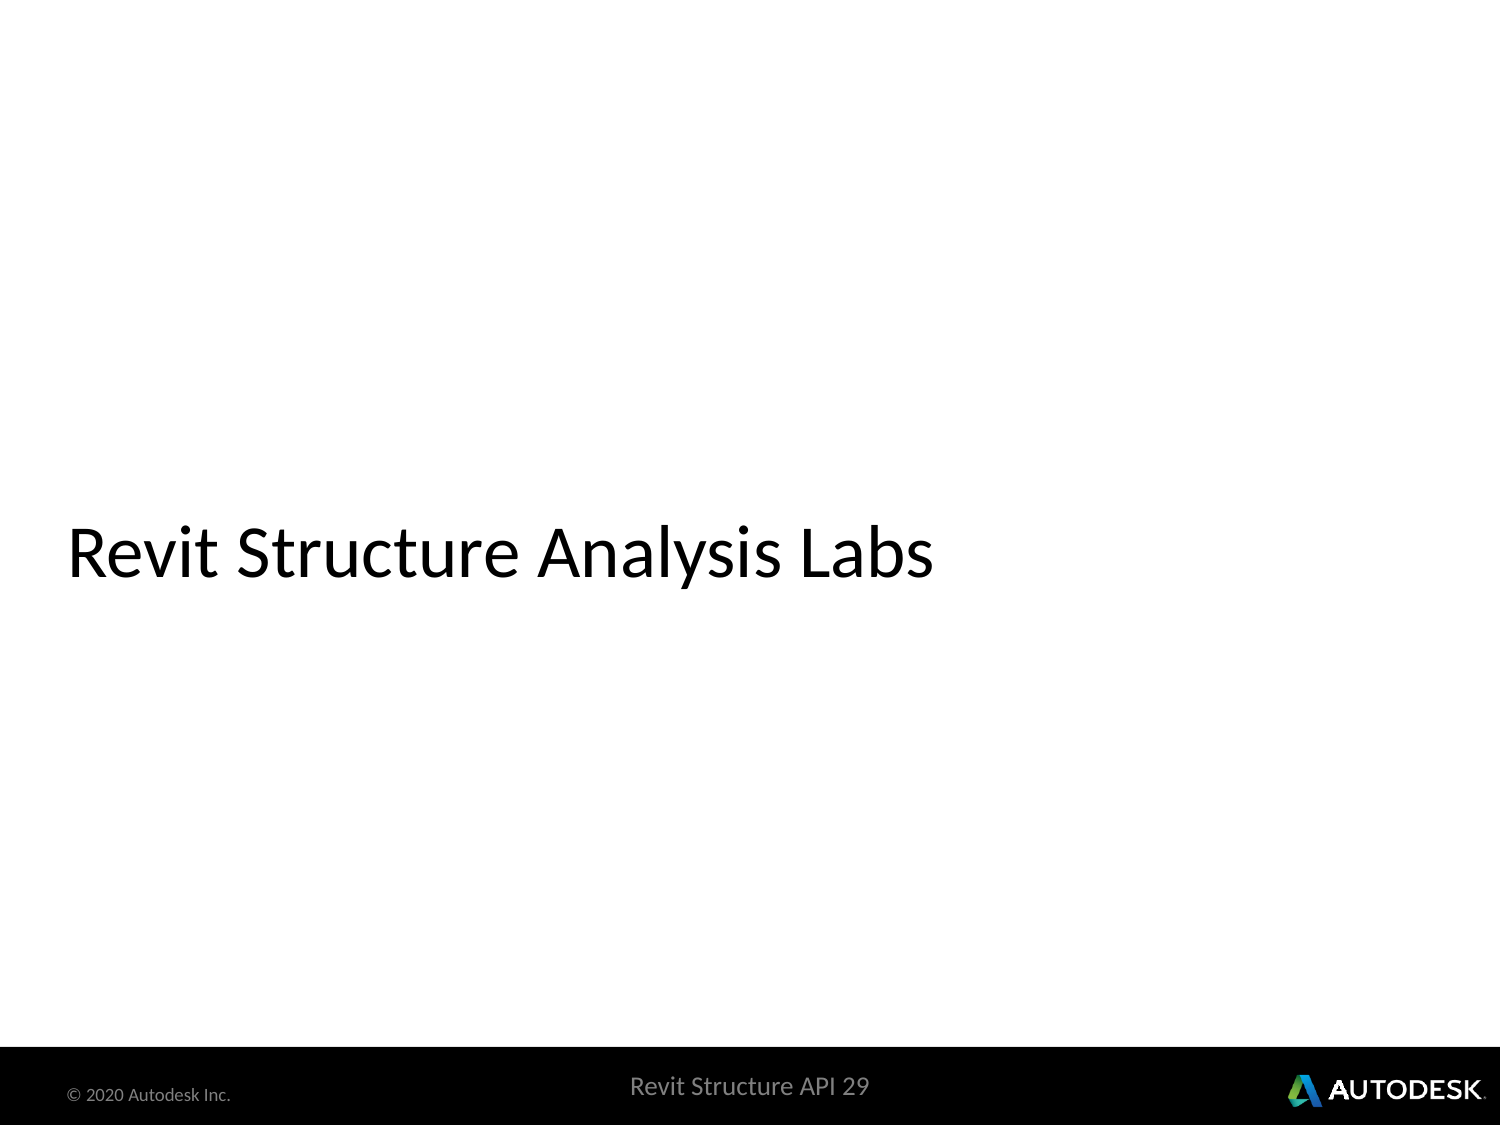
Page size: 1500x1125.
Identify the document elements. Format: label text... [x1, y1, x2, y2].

title Revit Structure Analysis Labs [52, 494, 977, 713]
picture [0, 1046, 1500, 1125]
